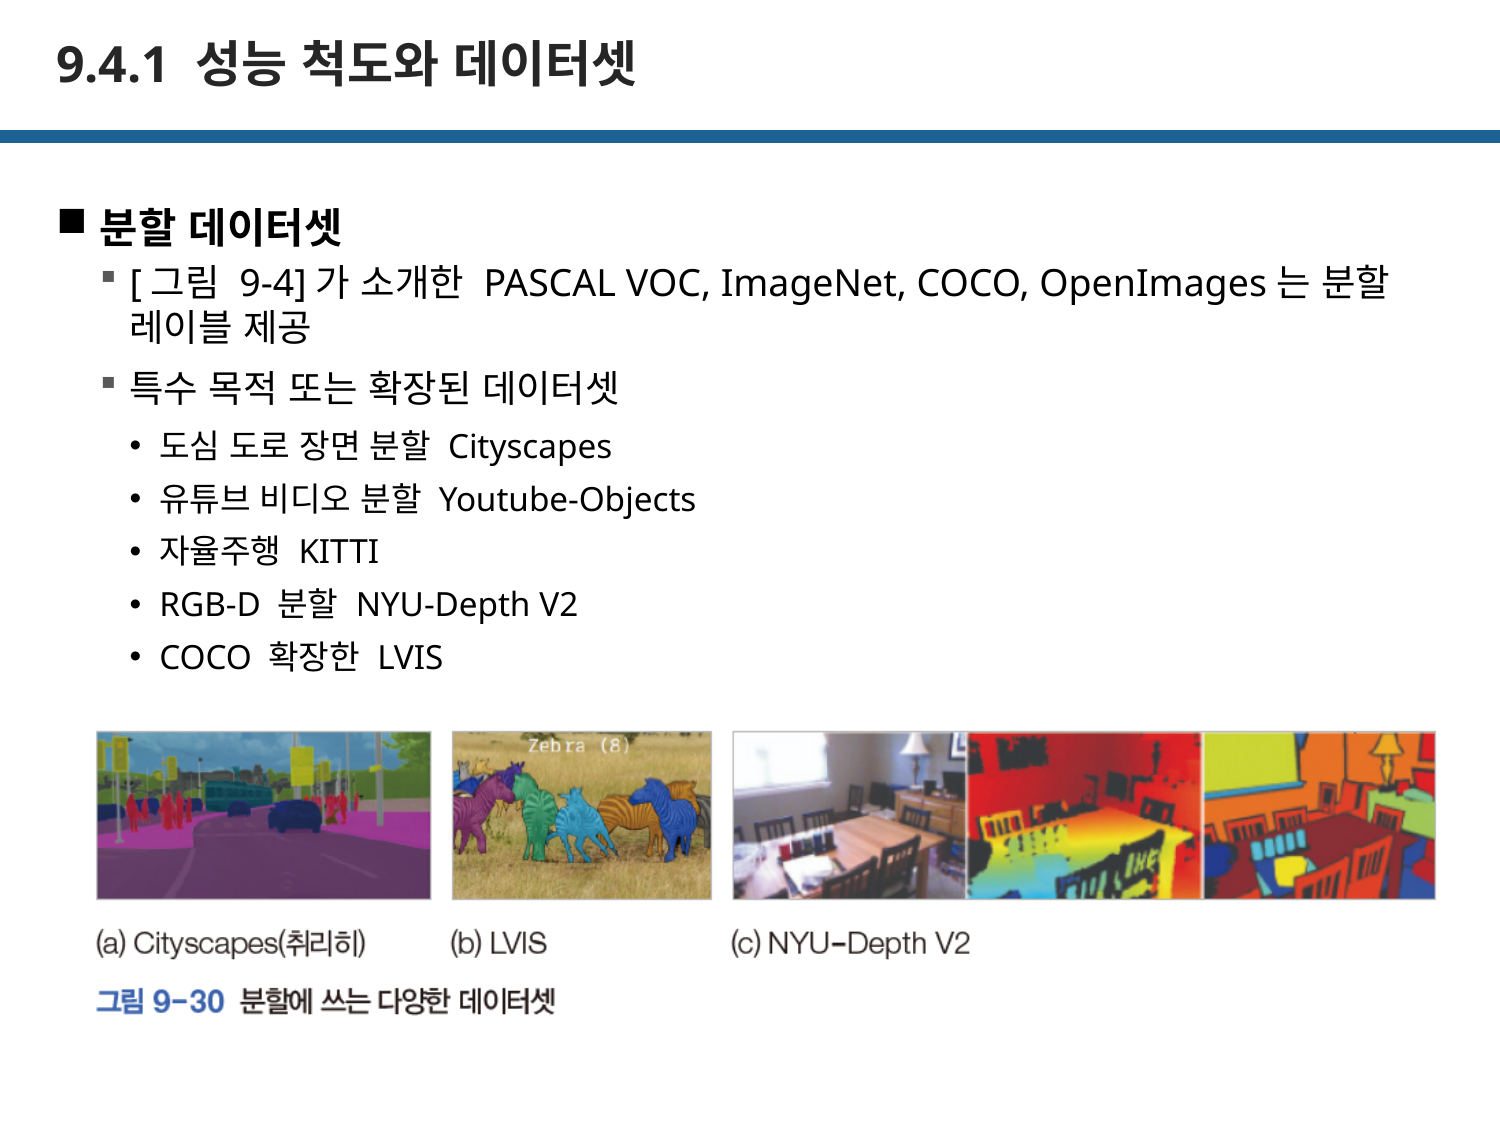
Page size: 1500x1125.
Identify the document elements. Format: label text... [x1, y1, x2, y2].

picture [84, 727, 1443, 1024]
list 분할 데이터셋 [그림 9-4]가 소개한 PASCAL VOC, ImageNet, COCO, OpenImages는 분할 레이블 제공 특수 목적 또는 확장된 데이터셋 도심 도로 장면 분할 Cityscapes 유튜브 비디오 분할 Youtube-Objects 자율주행 KITTI RGB-D 분할 NYU-Depth V2 COCO 확장한 LVIS [41, 169, 1459, 1067]
title 9.4.1 성능 척도와 데이터셋 [41, 17, 1282, 108]
